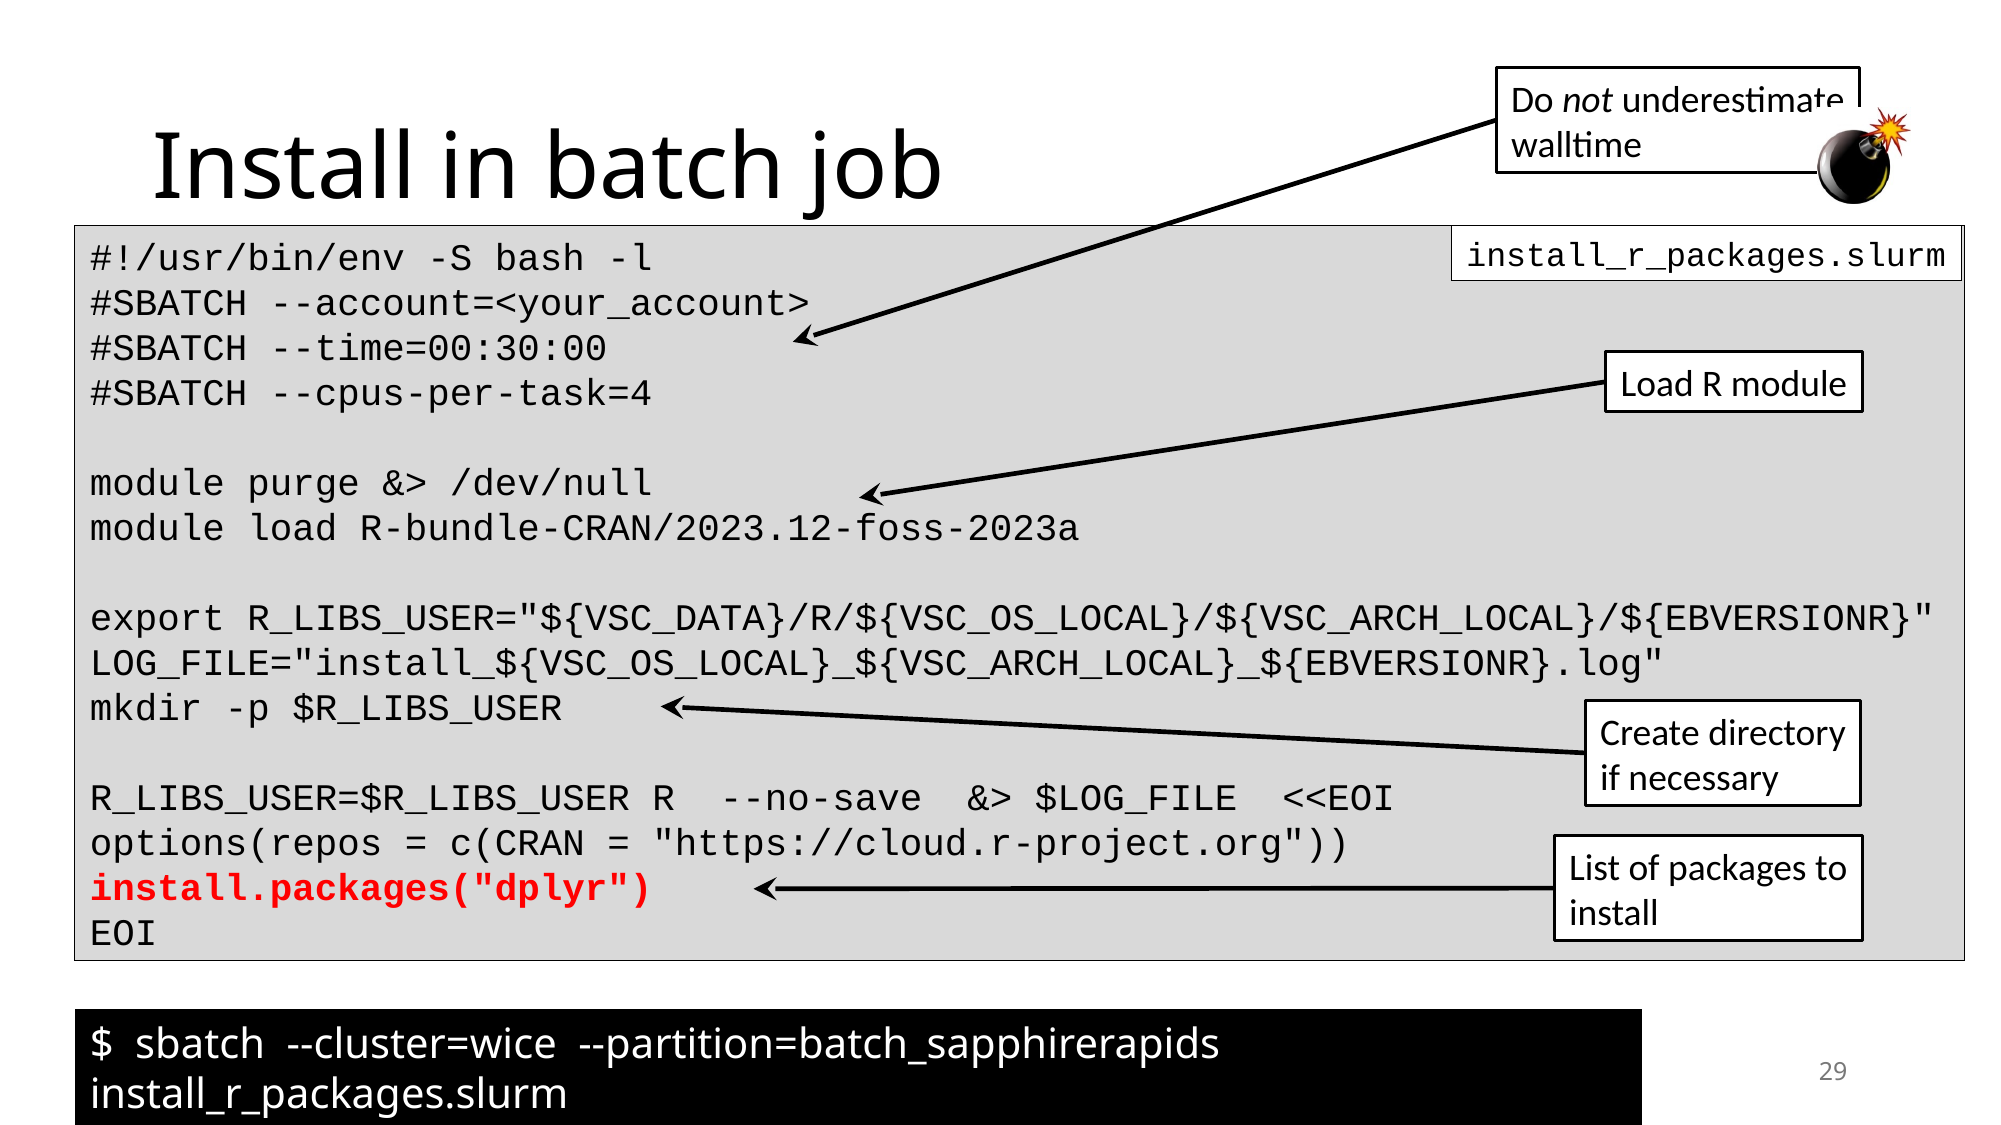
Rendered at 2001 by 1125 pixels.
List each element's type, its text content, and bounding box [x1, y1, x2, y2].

title Install in batch job [137, 59, 1863, 225]
slide_number 29 [1642, 1042, 1863, 1103]
text_box $ sbatch --cluster=wice --partition=batch_sapphirerapids install_r_packages.slurm [75, 1009, 1642, 1125]
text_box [858, 351, 1865, 499]
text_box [792, 67, 1864, 343]
picture [1817, 107, 1912, 204]
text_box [74, 225, 1965, 969]
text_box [660, 700, 1863, 808]
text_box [752, 835, 1865, 943]
